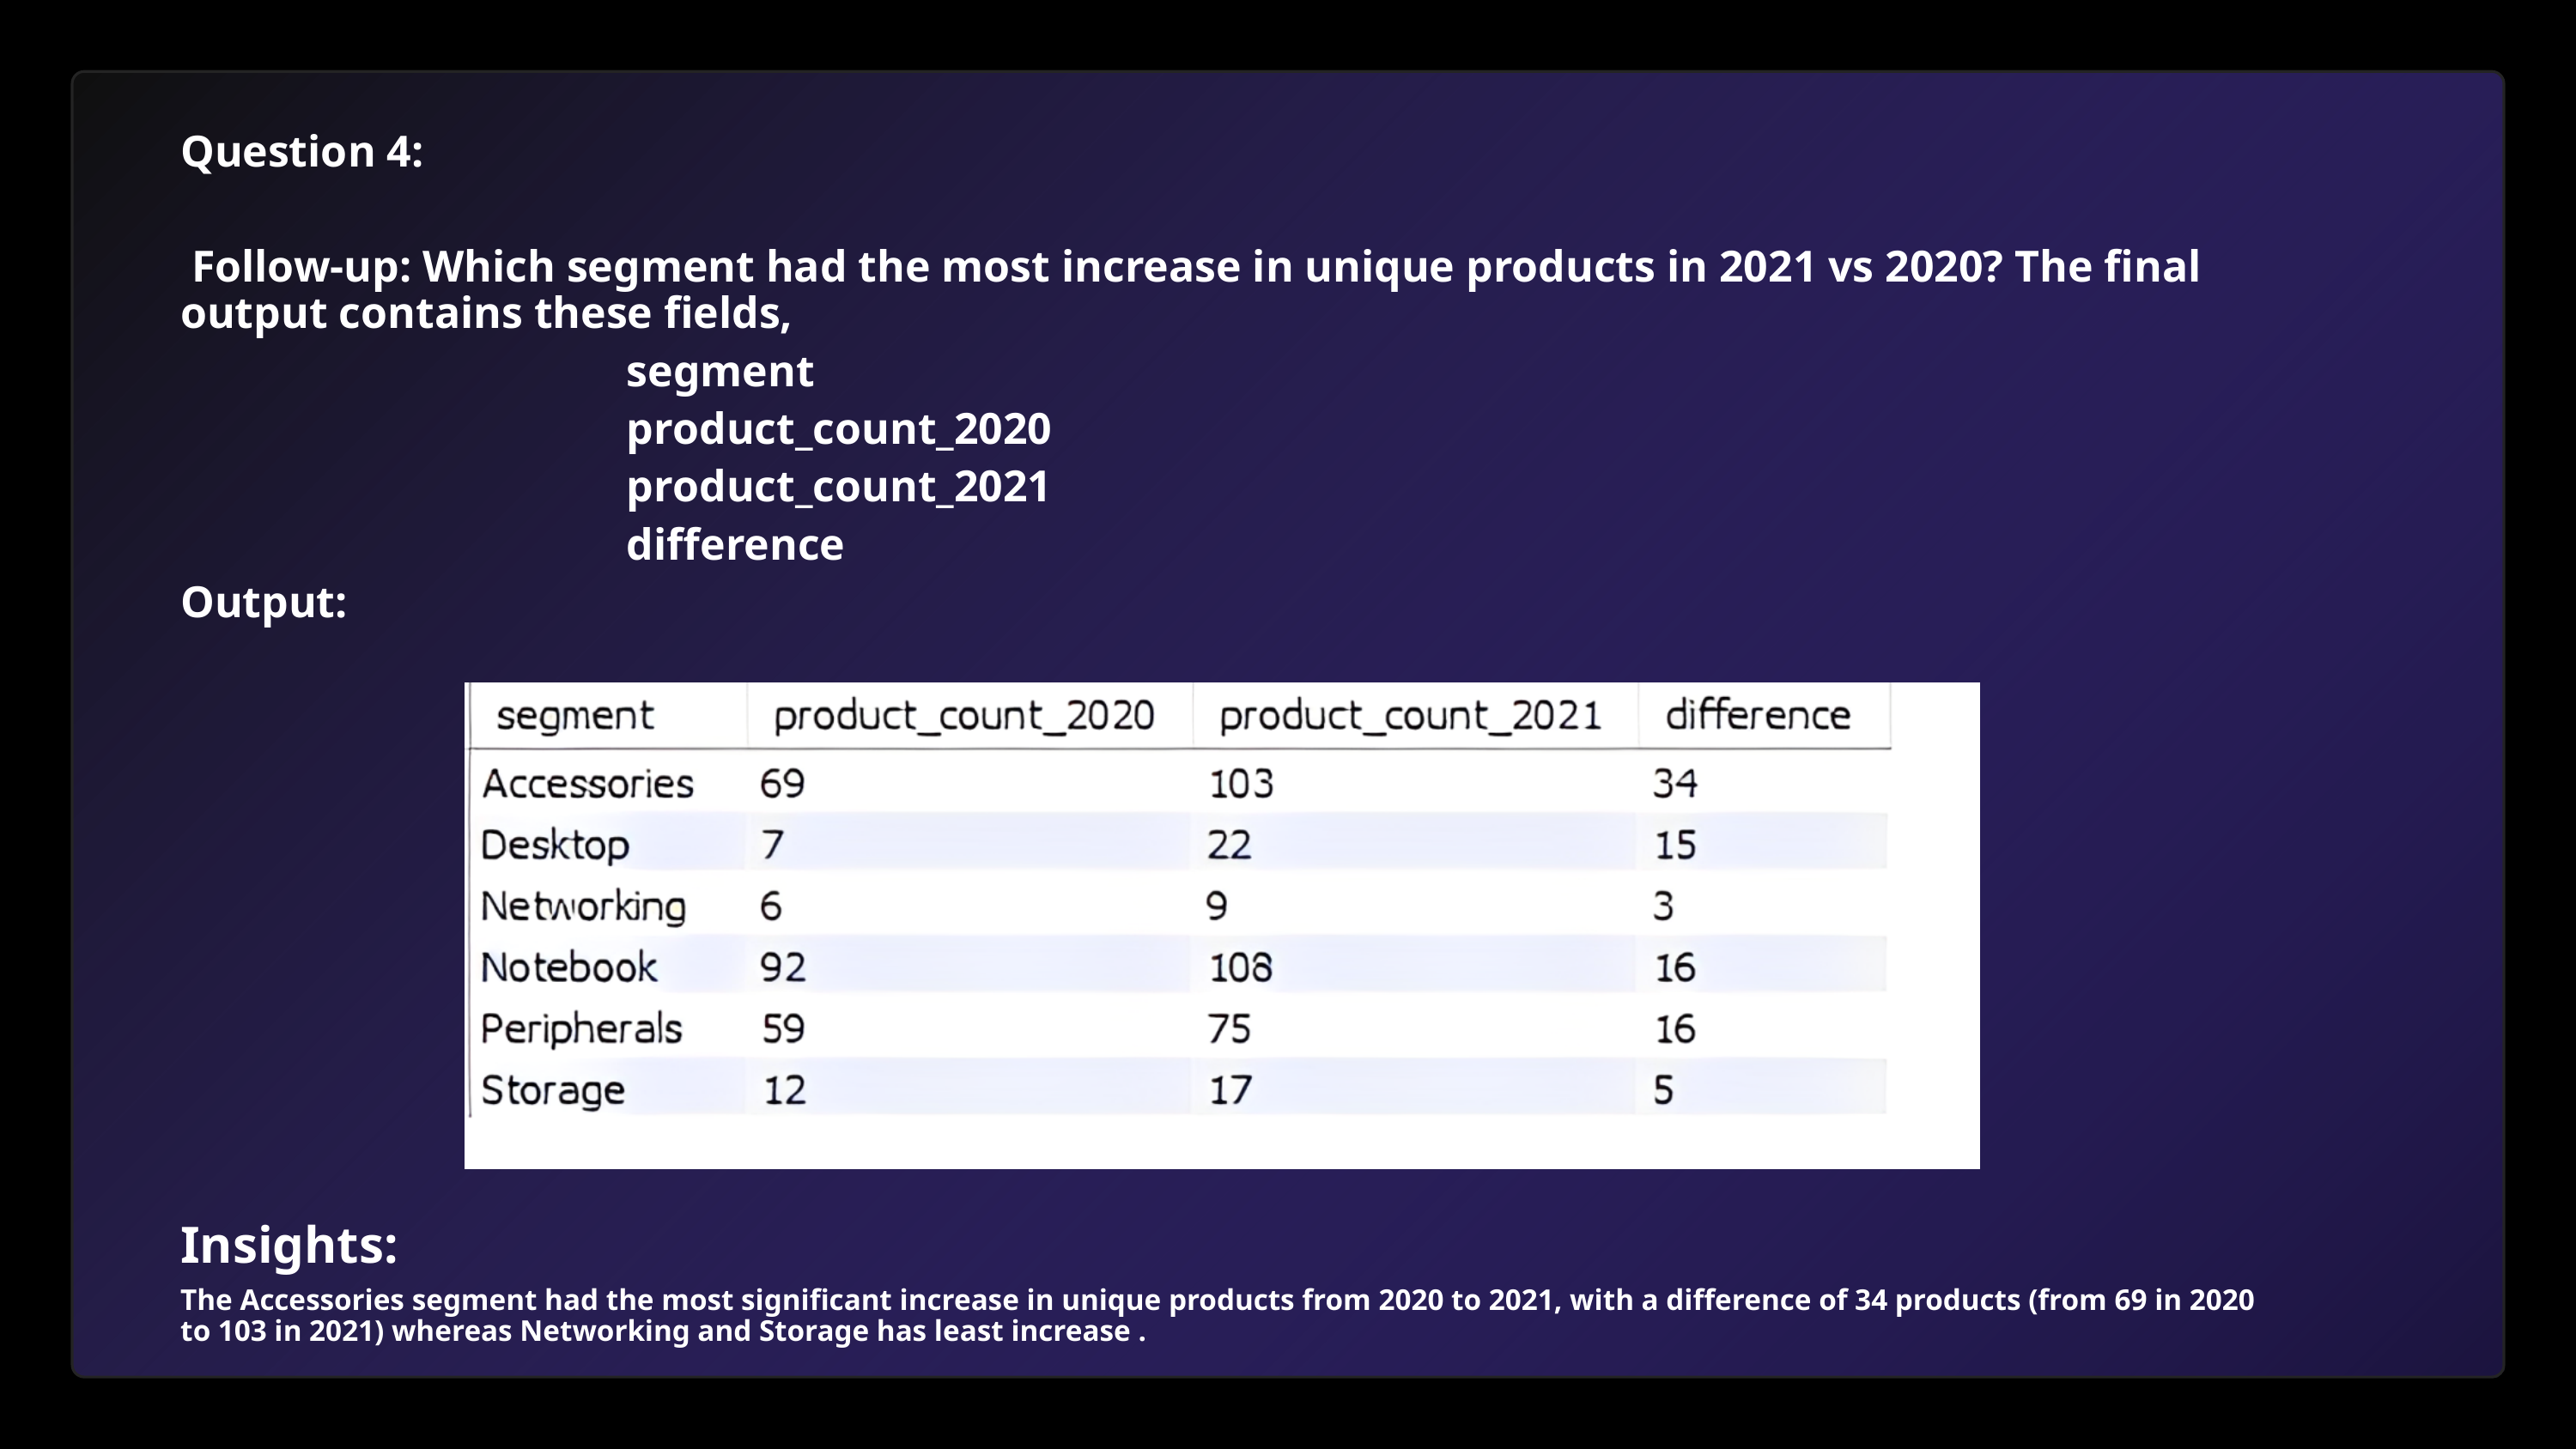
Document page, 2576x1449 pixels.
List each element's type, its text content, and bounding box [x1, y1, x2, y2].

picture [464, 682, 1980, 1169]
list Question 4: Follow-up: Which segment had the most increase in unique products in 2021 vs 2020? The final output contains these fields, segment product_count_2020 product_count_2021 difference Output: Insights: The Accessories segment had the most significant increase in unique products from 2020 to 2021, with a difference of 34 products (from 69 in 2020 to 103 in 2021) whereas Networking and Storage has least increase . [149, 123, 2295, 653]
